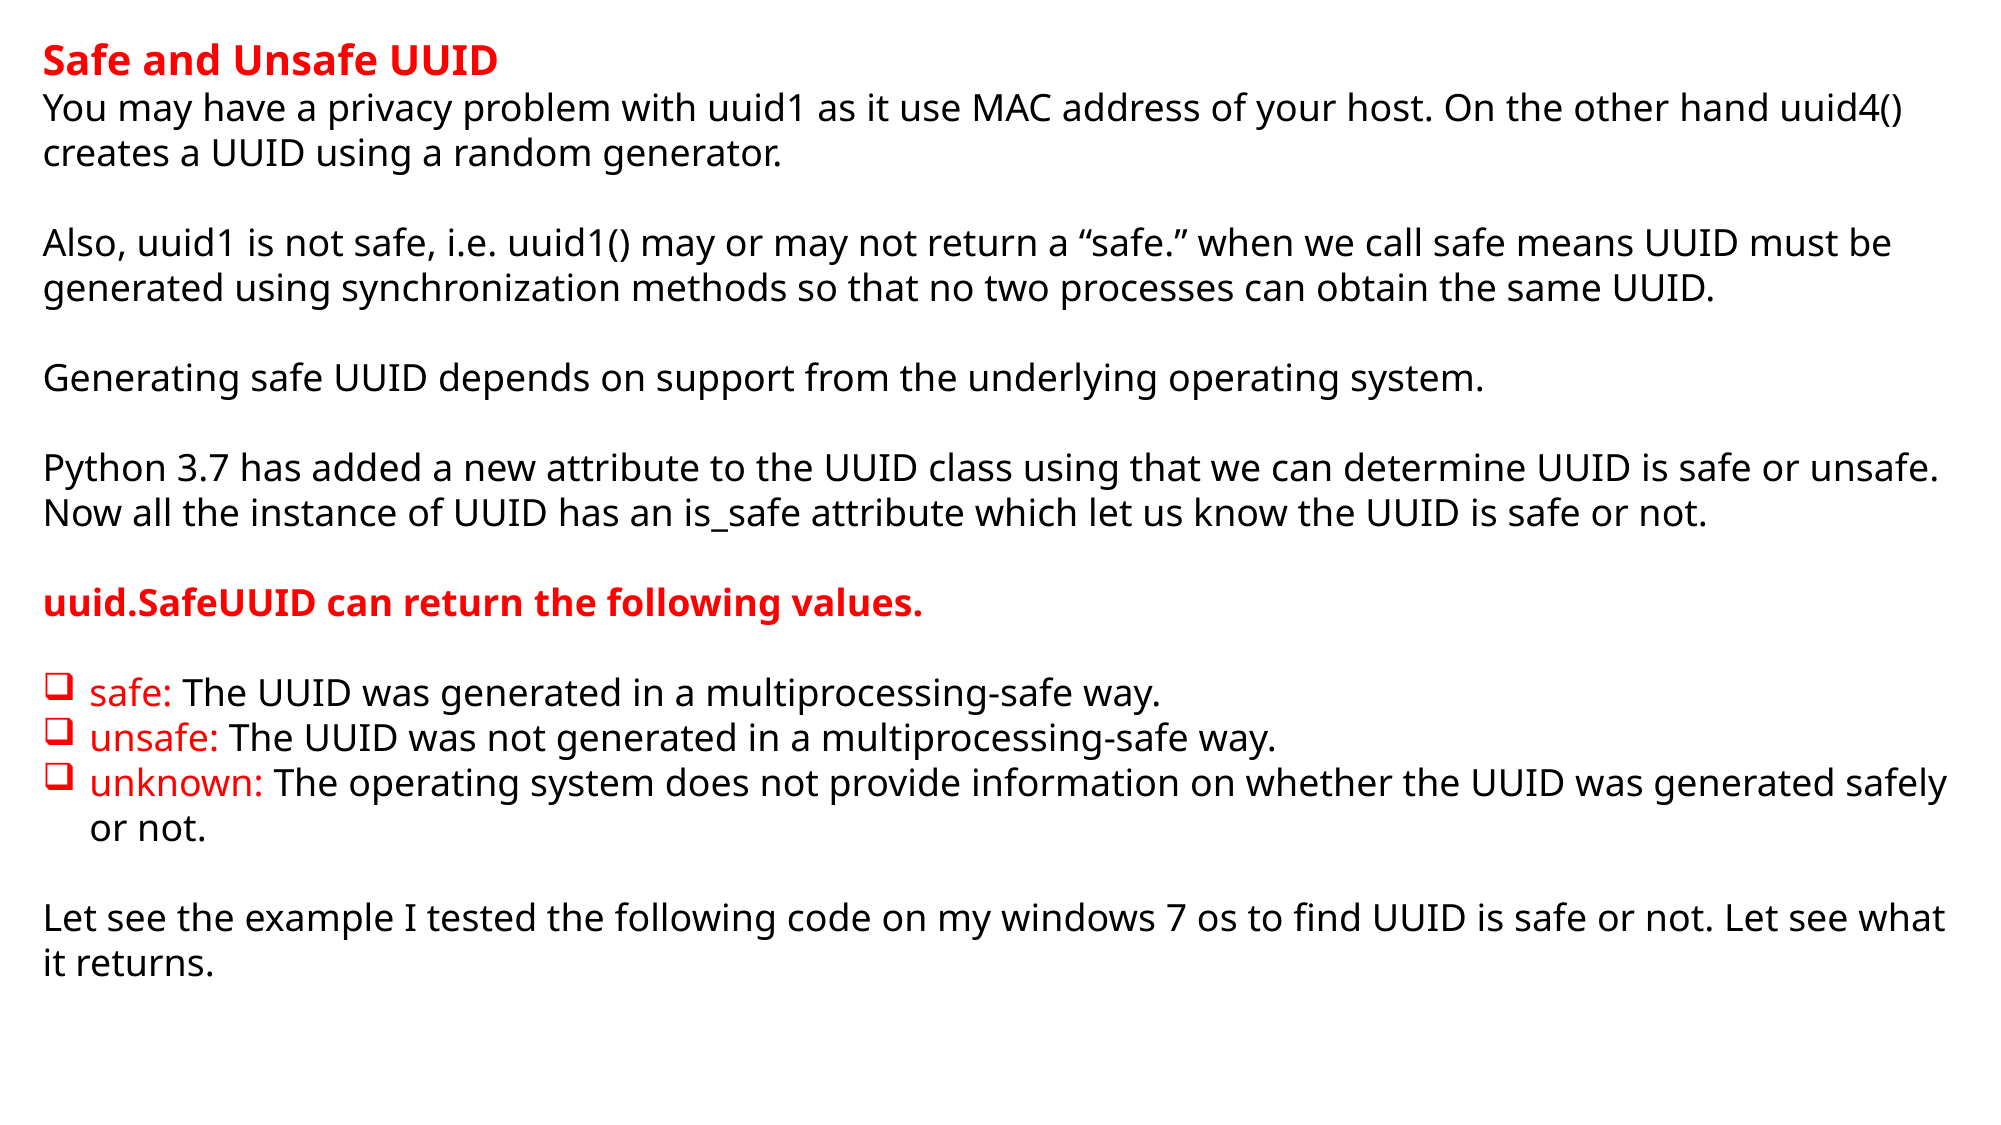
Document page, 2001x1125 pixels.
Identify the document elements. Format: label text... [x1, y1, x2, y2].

text_box Safe and Unsafe UUID You may have a privacy problem with uuid1 as it use MAC address of your host. On the other hand uuid4() creates a UUID using a random generator. Also, uuid1 is not safe, i.e. uuid1() may or may not return a “safe.” when we call safe means UUID must be generated using synchronization methods so that no two processes can obtain the same UUID. Generating safe UUID depends on support from the underlying operating system. Python 3.7 has added a new attribute to the UUID class using that we can determine UUID is safe or unsafe. Now all the instance of UUID has an is_safe attribute which let us know the UUID is safe or not. uuid.SafeUUID can return the following values. safe: The UUID was generated in a multiprocessing-safe way. unsafe: The UUID was not generated in a multiprocessing-safe way. unknown: The operating system does not provide information on whether the UUID was generated safely or not. Let see the example I tested the following code on my windows 7 os to find UUID is safe or not. Let see what it returns. [27, 26, 1973, 992]
